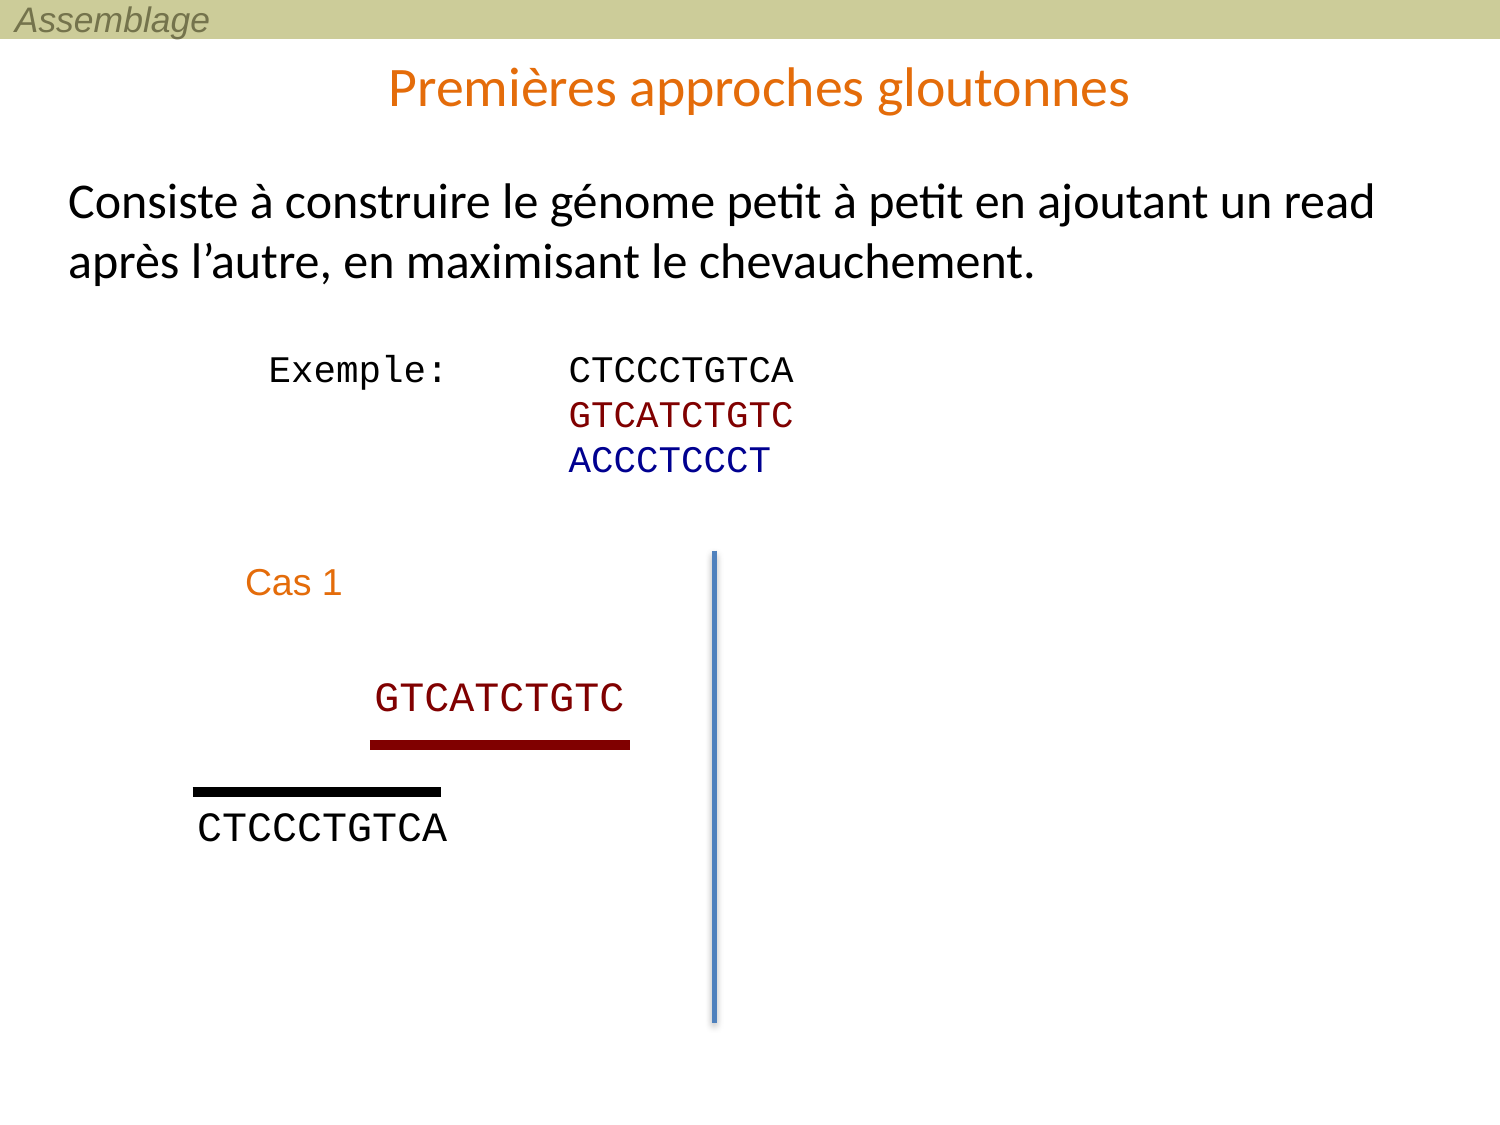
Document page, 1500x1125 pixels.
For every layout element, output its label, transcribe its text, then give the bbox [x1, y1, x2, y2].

list Consiste à construire le génome petit à petit en ajoutant un read après l’autre, en maximisant le chevauchement. [53, 160, 1412, 315]
text_box GTCATCTGTC [359, 662, 640, 727]
title Premières approches gloutonnes [85, 42, 1436, 149]
text_box Assemblage [0, 0, 1500, 36]
text_box Cas 1 [230, 550, 408, 611]
text_box CTCCCTGTCA [182, 792, 463, 857]
text_box Exemple: CTCCCTGTCA GTCATCTGTC ACCCTCCCT [253, 338, 1004, 488]
